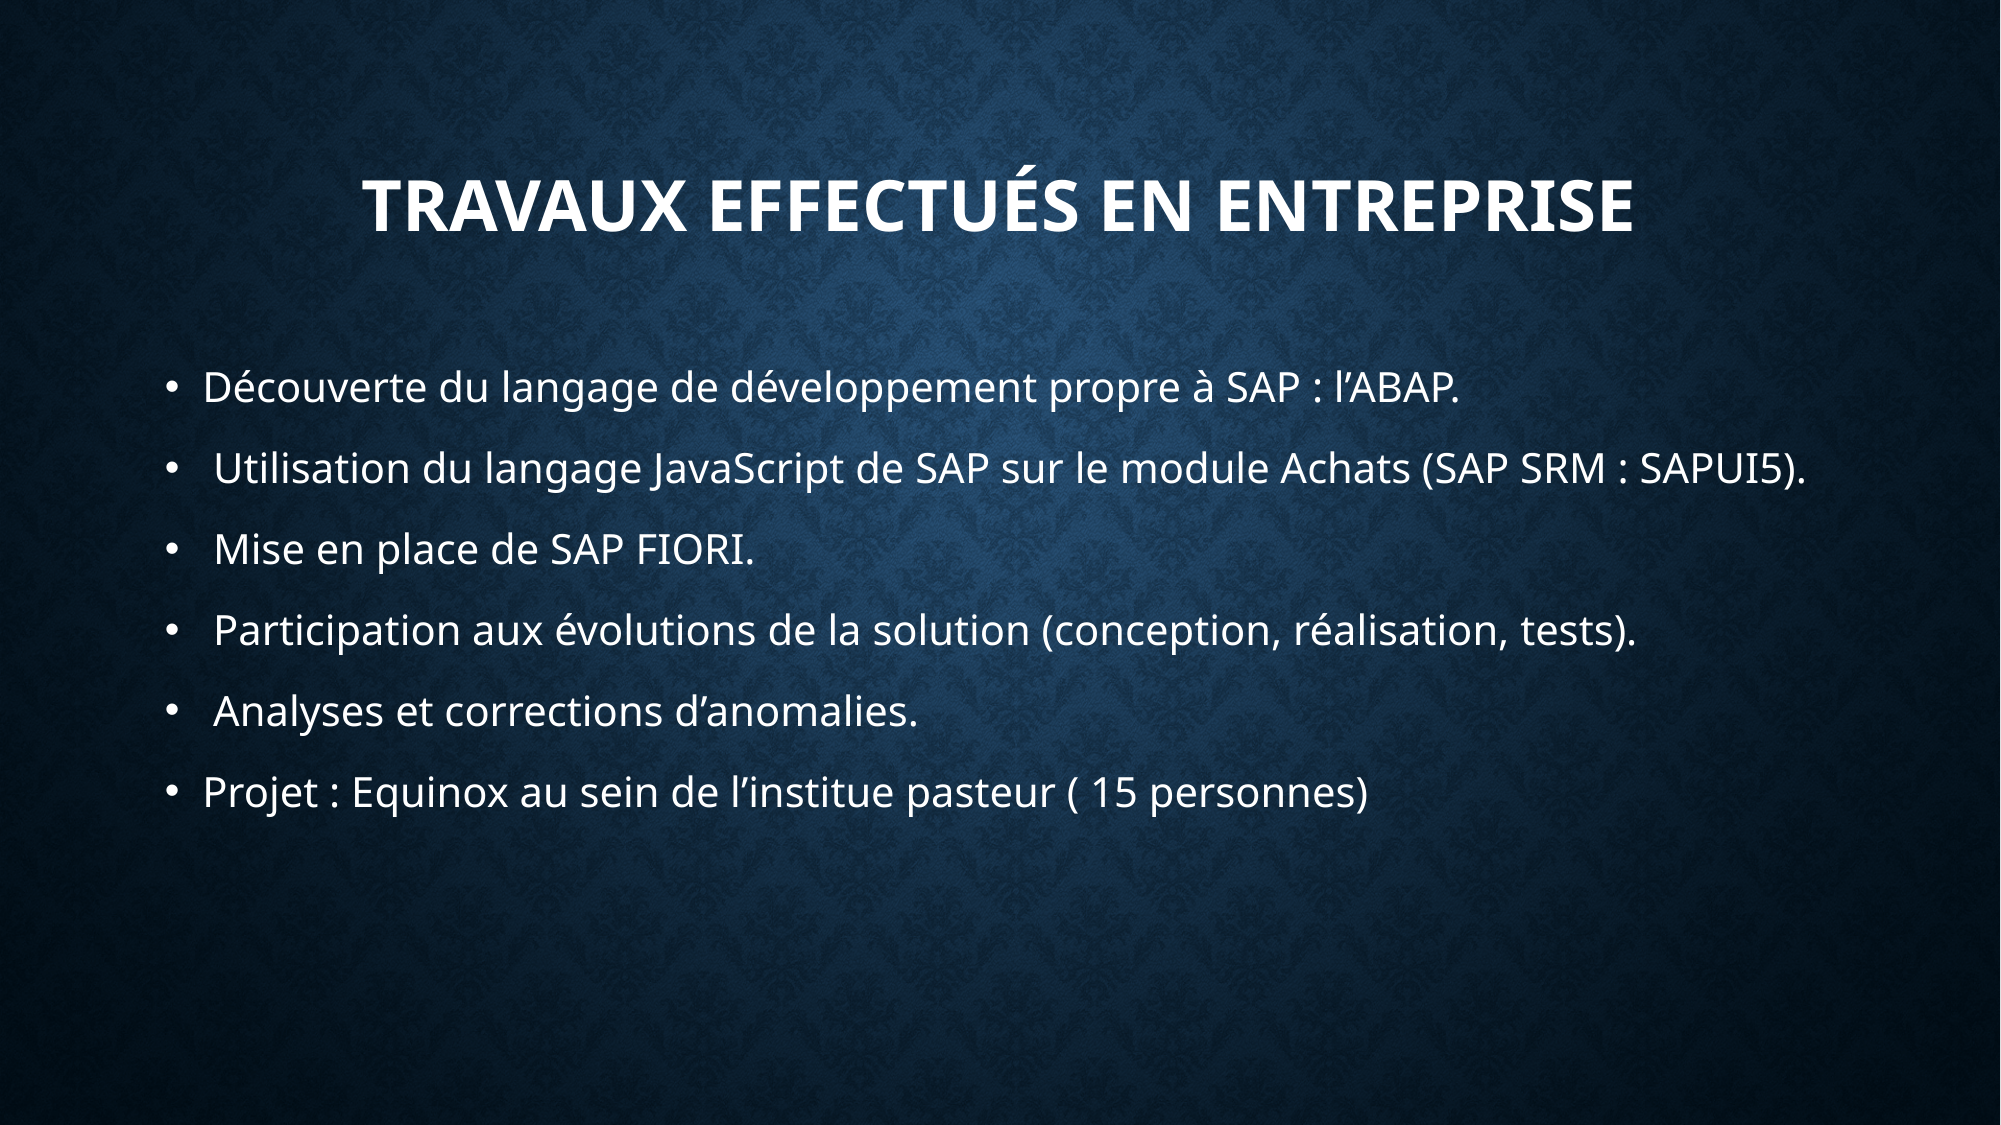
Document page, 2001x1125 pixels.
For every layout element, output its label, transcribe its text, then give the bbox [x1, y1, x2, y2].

title Travaux EFFECTUéS en entreprise [149, 99, 1849, 318]
picture [0, 0, 2001, 1125]
list Découverte du langage de développement propre à SAP : l’ABAP. Utilisation du langage JavaScript de SAP sur le module Achats (SAP SRM : SAPUI5). Mise en place de SAP FIORI. Participation aux évolutions de la solution (conception, réalisation, tests). Analyses et corrections d’anomalies. Projet : Equinox au sein de l’institue pasteur ( 15 personnes) [149, 343, 1849, 950]
